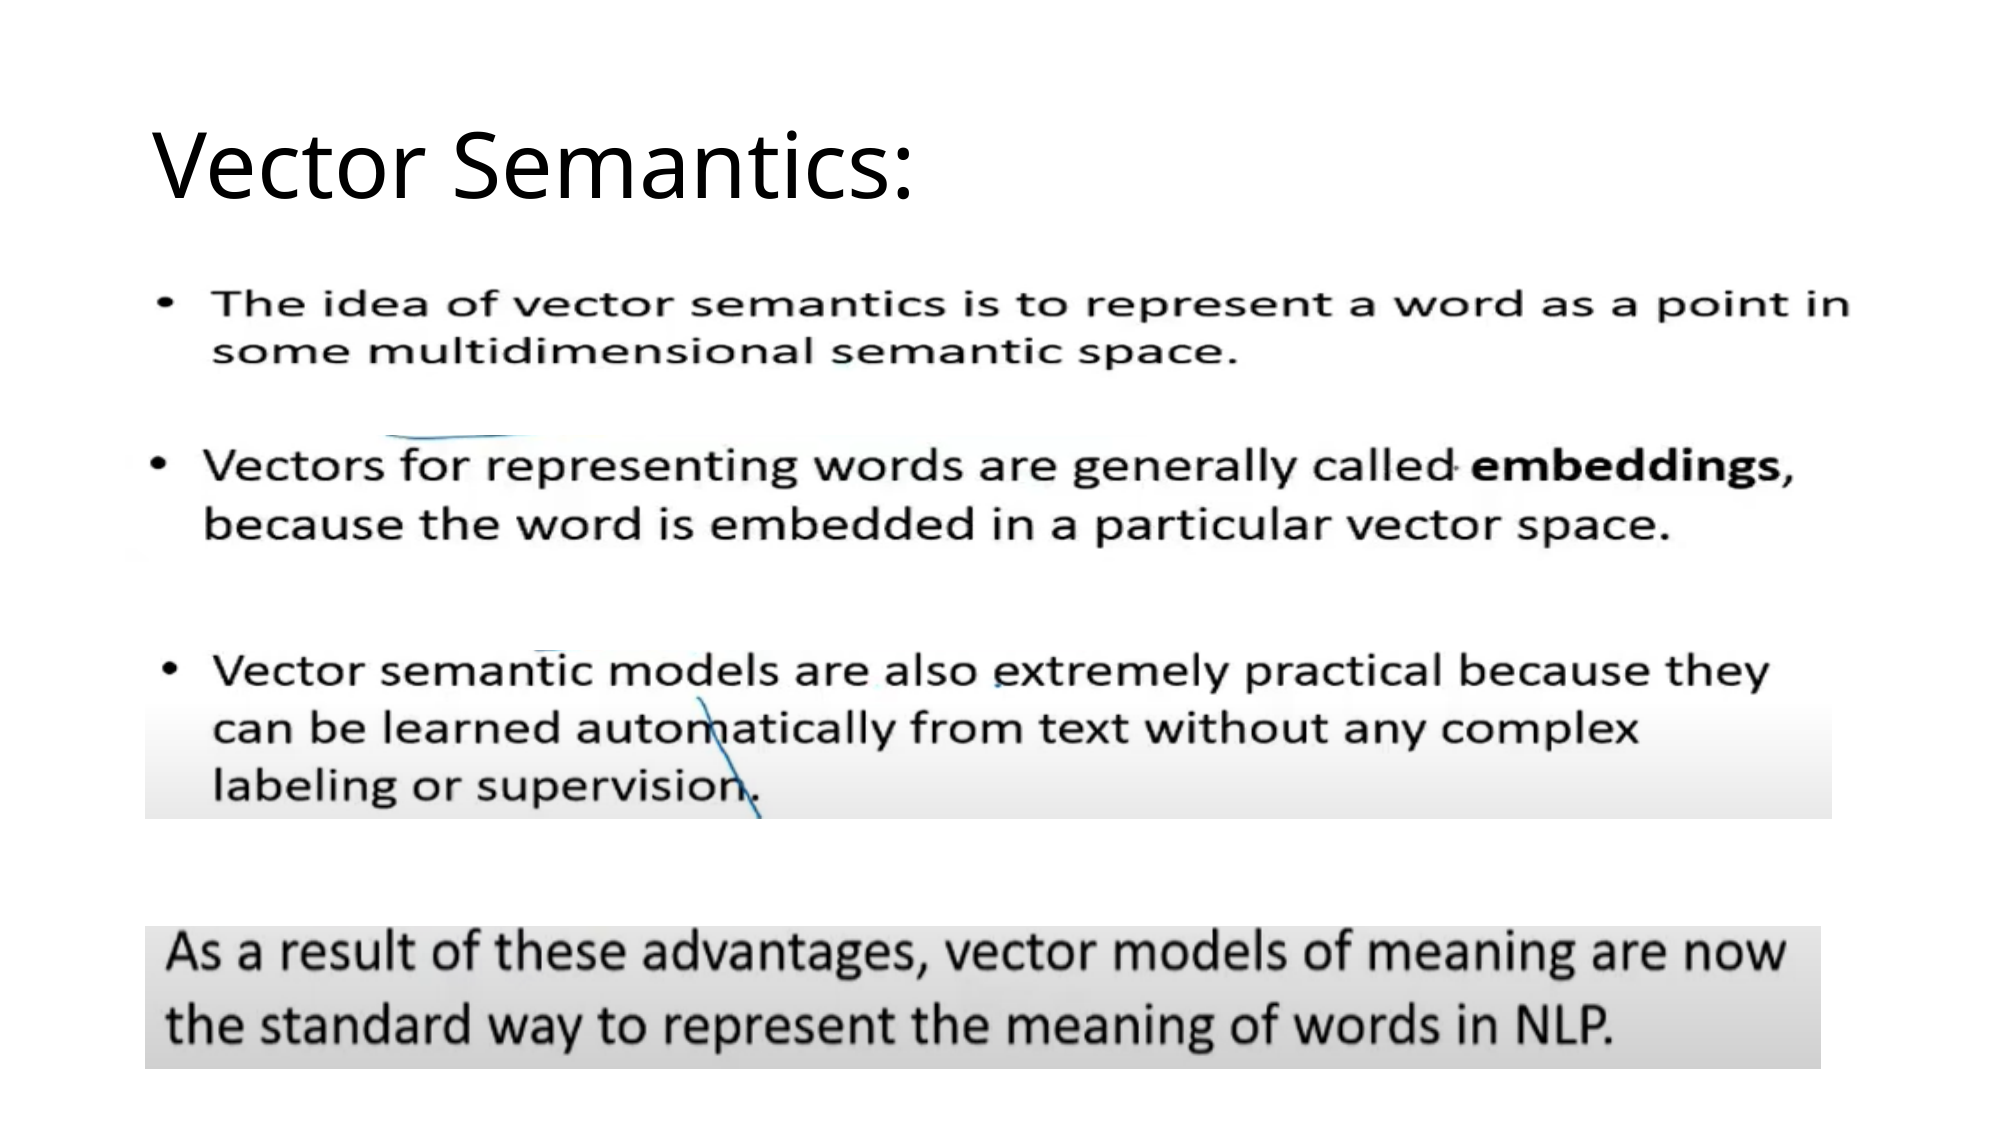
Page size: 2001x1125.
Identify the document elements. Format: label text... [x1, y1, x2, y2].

picture [125, 254, 1883, 382]
title Vector Semantics: [137, 59, 1863, 254]
picture [145, 650, 1832, 819]
picture [125, 435, 1847, 562]
picture [145, 926, 1821, 1069]
